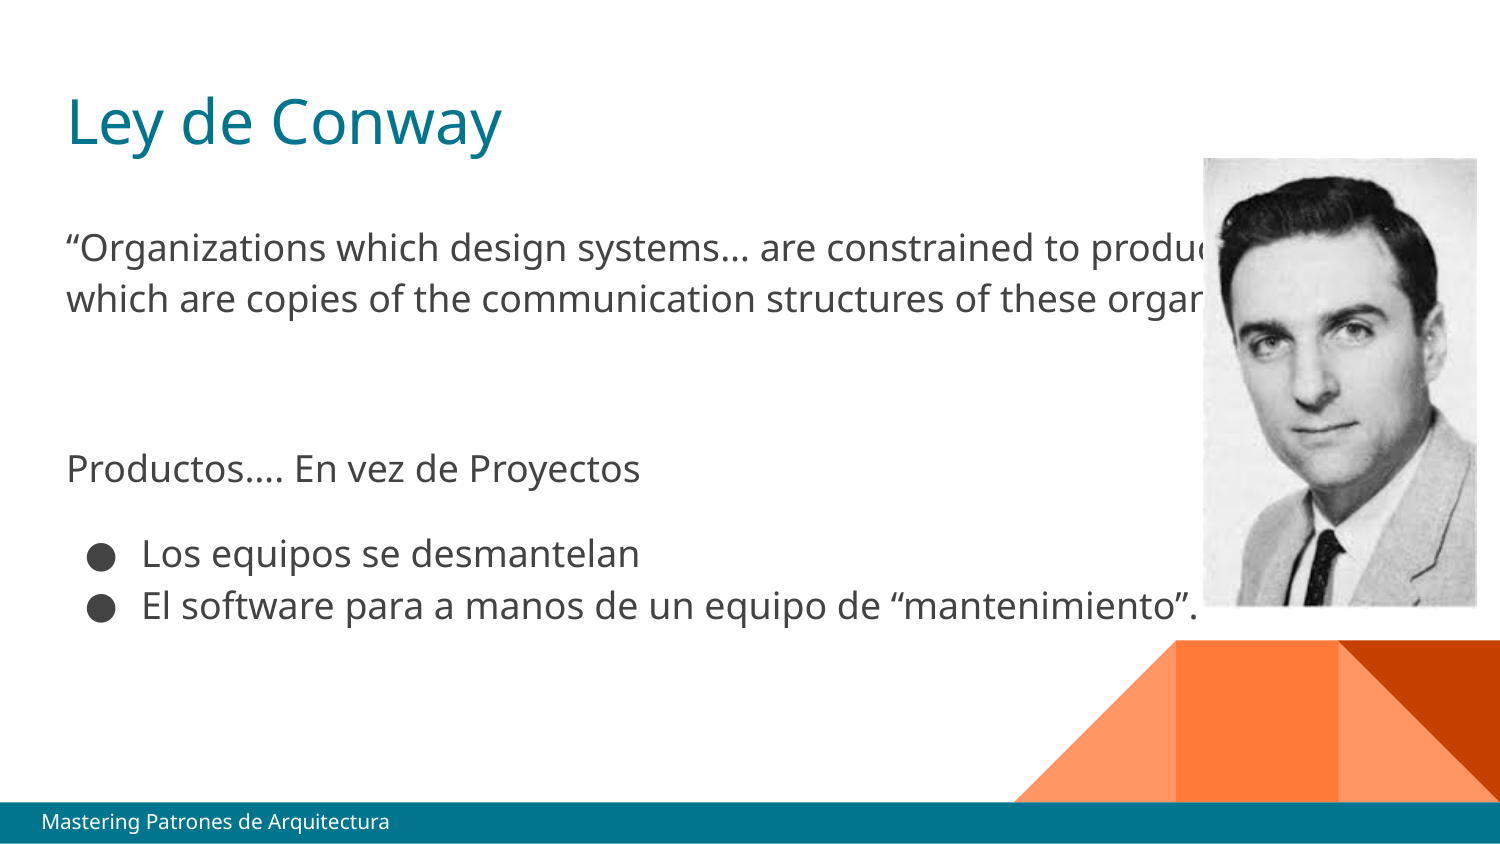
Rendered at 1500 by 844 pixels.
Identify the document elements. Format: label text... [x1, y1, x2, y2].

picture [1203, 157, 1478, 609]
title Ley de Conway [51, 67, 1449, 167]
list “Organizations which design systems… are constrained to produce designs which are copies of the communication structures of these organization” Productos…. En vez de Proyectos Los equipos se desmantelan El software para a manos de un equipo de “mantenimiento”. [51, 201, 1449, 750]
